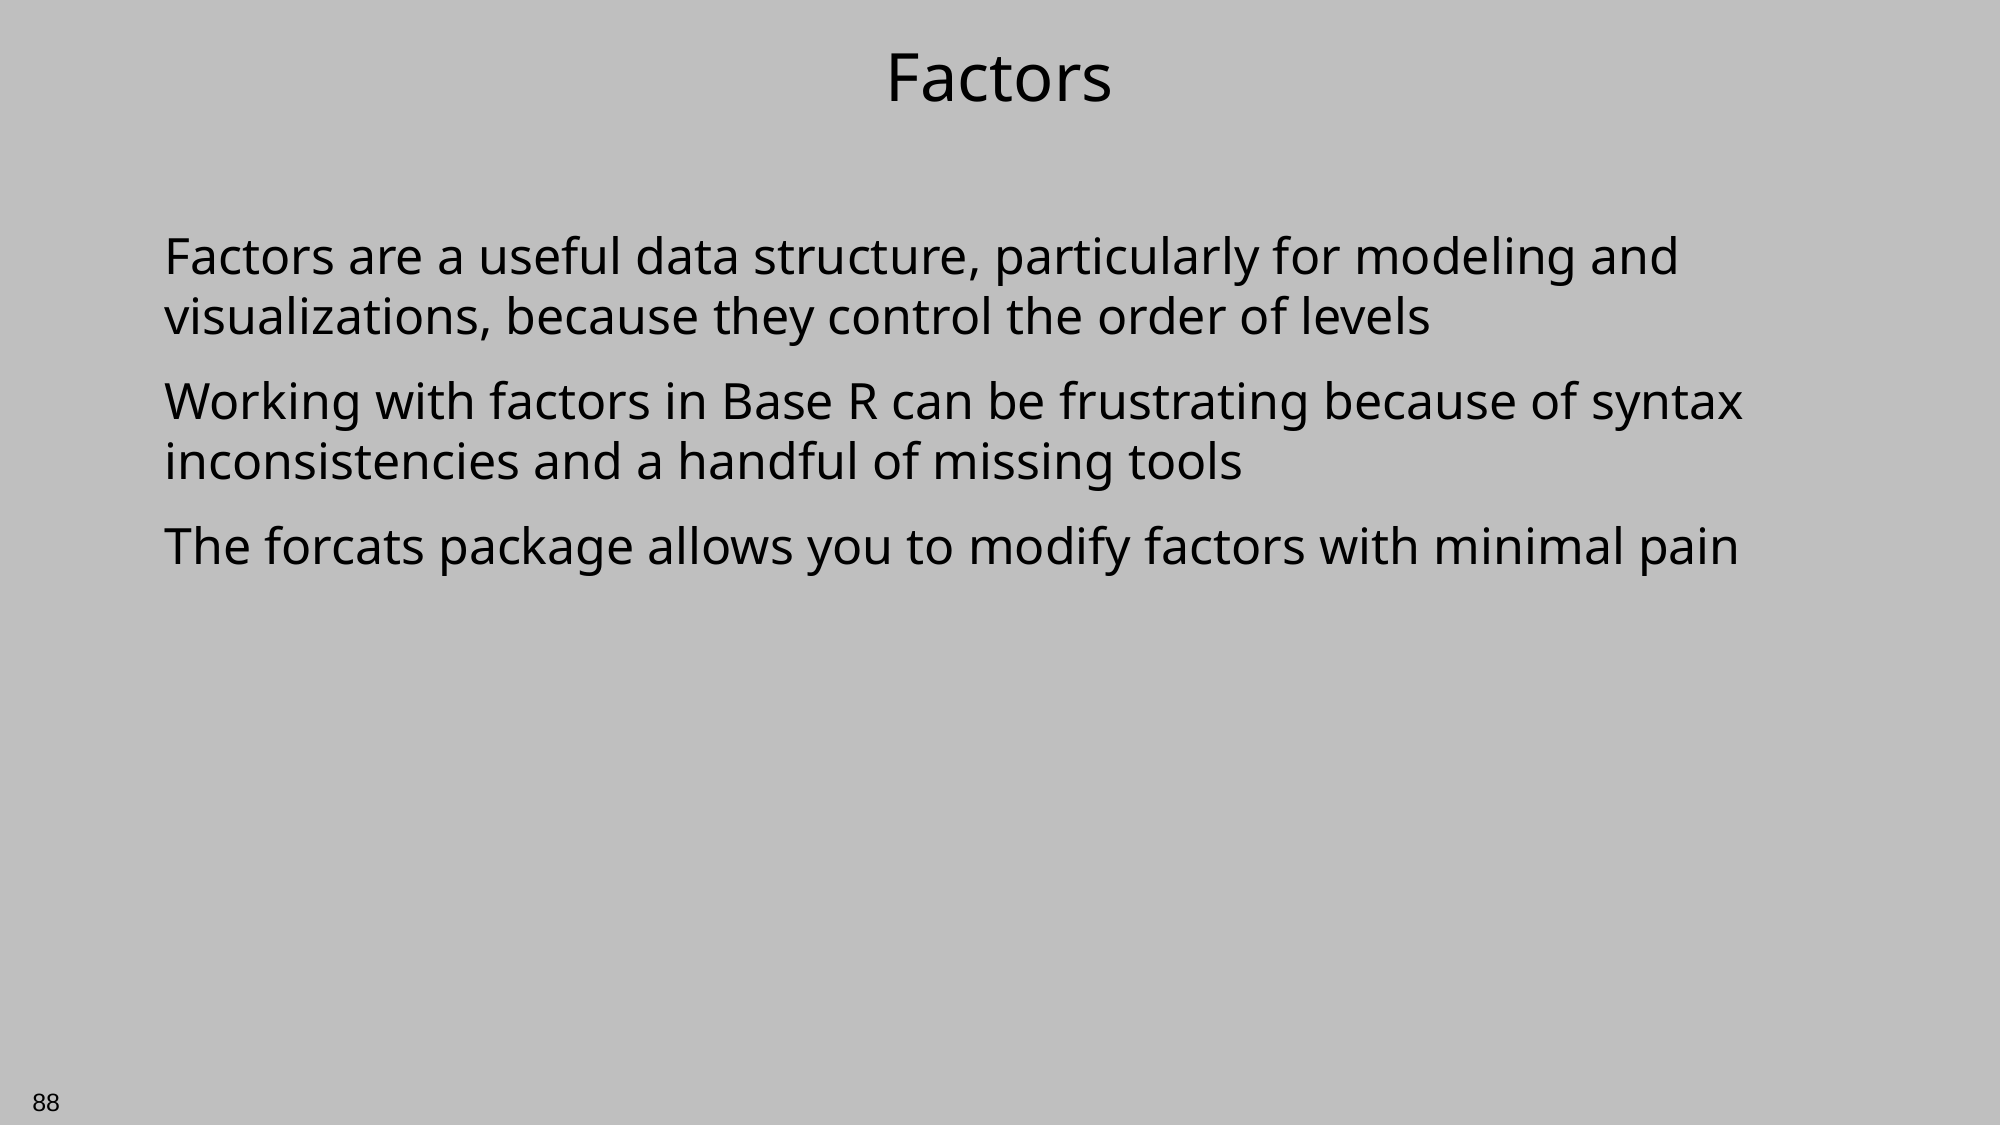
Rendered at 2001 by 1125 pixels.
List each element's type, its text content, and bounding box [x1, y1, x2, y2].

list Factors are a useful data structure, particularly for modeling and visualizations, because they control the order of levels Working with factors in Base R can be frustrating because of syntax inconsistencies and a handful of missing tools The forcats package allows you to modify factors with minimal pain [129, 209, 1898, 1005]
title Factors [150, 0, 1850, 150]
